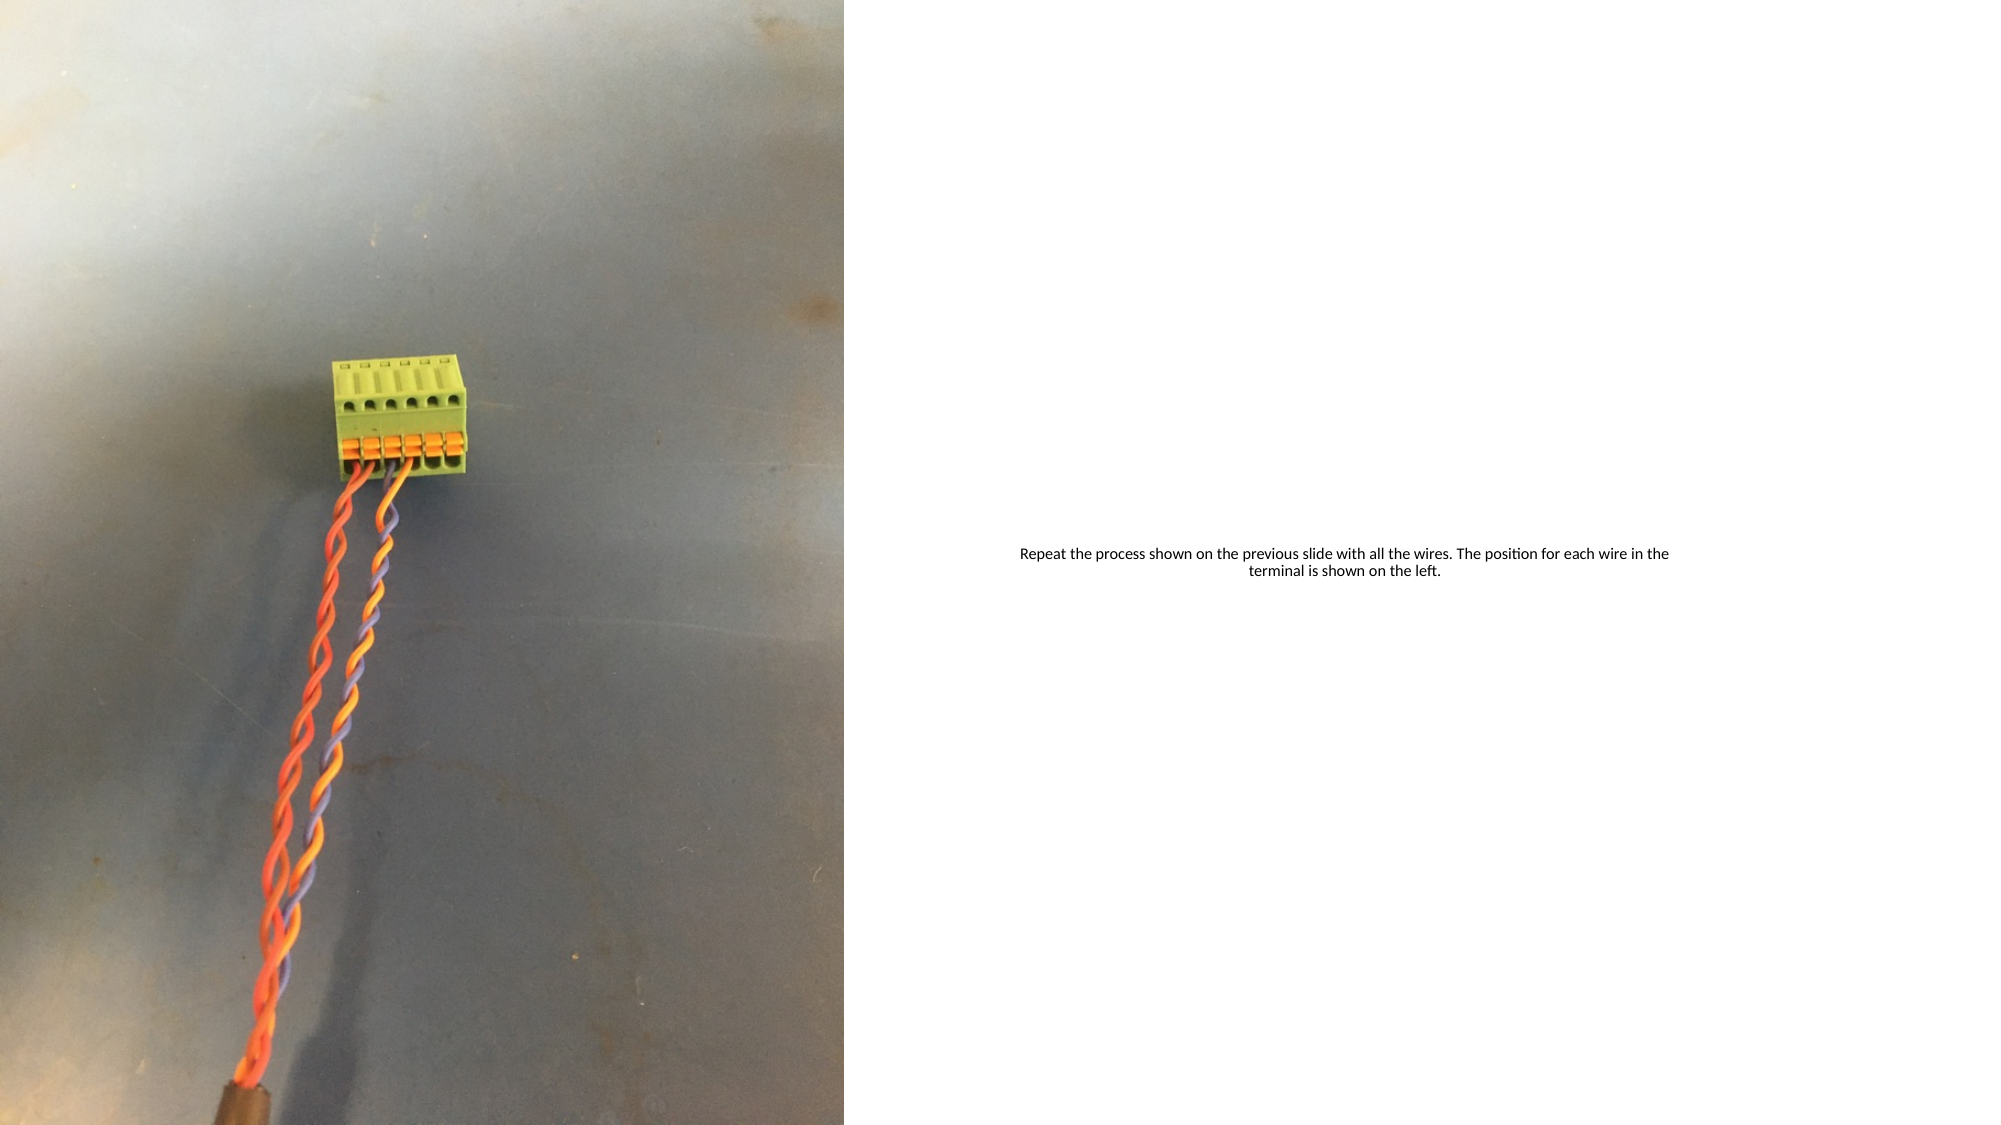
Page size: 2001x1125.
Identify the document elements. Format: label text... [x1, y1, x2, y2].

picture [0, 0, 844, 1125]
title Repeat the process shown on the previous slide with all the wires. The position for each wire in the terminal is shown on the left. [999, 537, 1691, 588]
